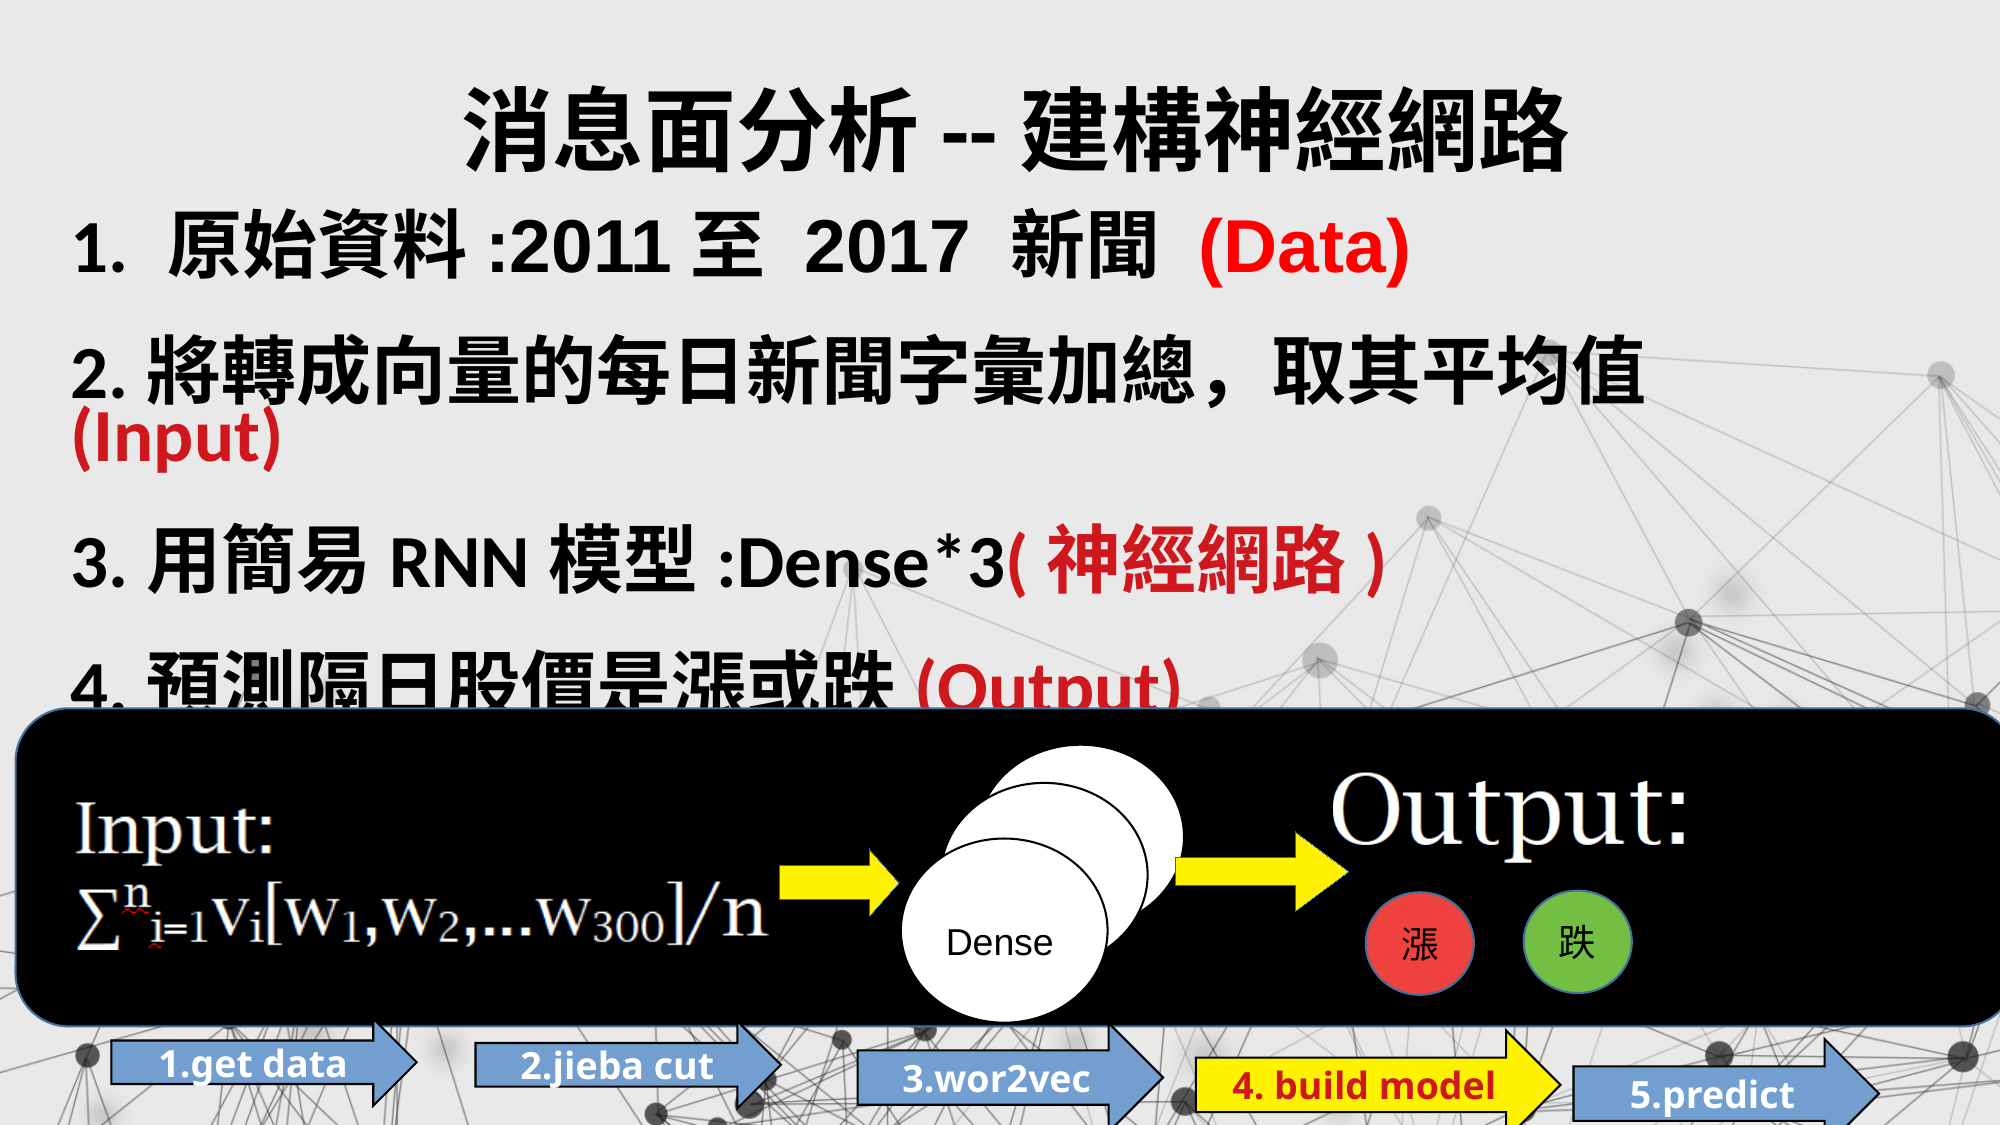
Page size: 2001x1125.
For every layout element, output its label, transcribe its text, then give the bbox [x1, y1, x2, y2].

text_box 4. build model [1195, 1030, 1561, 1125]
text_box 2.jieba cut [475, 1021, 781, 1109]
text_box 漲 [1365, 892, 1474, 995]
text_box 消息面分析--建構神經網路 [351, 59, 1680, 213]
text_box 1. 原始資料:2011至 2017 新聞 (Data) 2.將轉成向量的每日新聞字彙加總，取其平均值(Input) 3.用簡易RNN模型:Dense*3(神經網路) 4.預測隔日股價是漲或跌(Output) [55, 215, 1888, 709]
text_box [1114, 1012, 2000, 1125]
text_box [15, 708, 2000, 1027]
text_box 跌 [1523, 890, 1632, 994]
text_box [779, 848, 900, 917]
picture [1333, 760, 1712, 868]
text_box Dense [900, 838, 1108, 1023]
picture [75, 798, 769, 950]
text_box [141, 617, 1867, 708]
text_box 1.get data [111, 1018, 417, 1106]
text_box 5.predict [1573, 1039, 1880, 1125]
text_box [1175, 831, 1343, 912]
text_box 3.wor2vec [857, 1023, 1164, 1125]
text_box [986, 744, 1184, 913]
text_box [943, 782, 1148, 949]
text_box [292, 1027, 1108, 1125]
